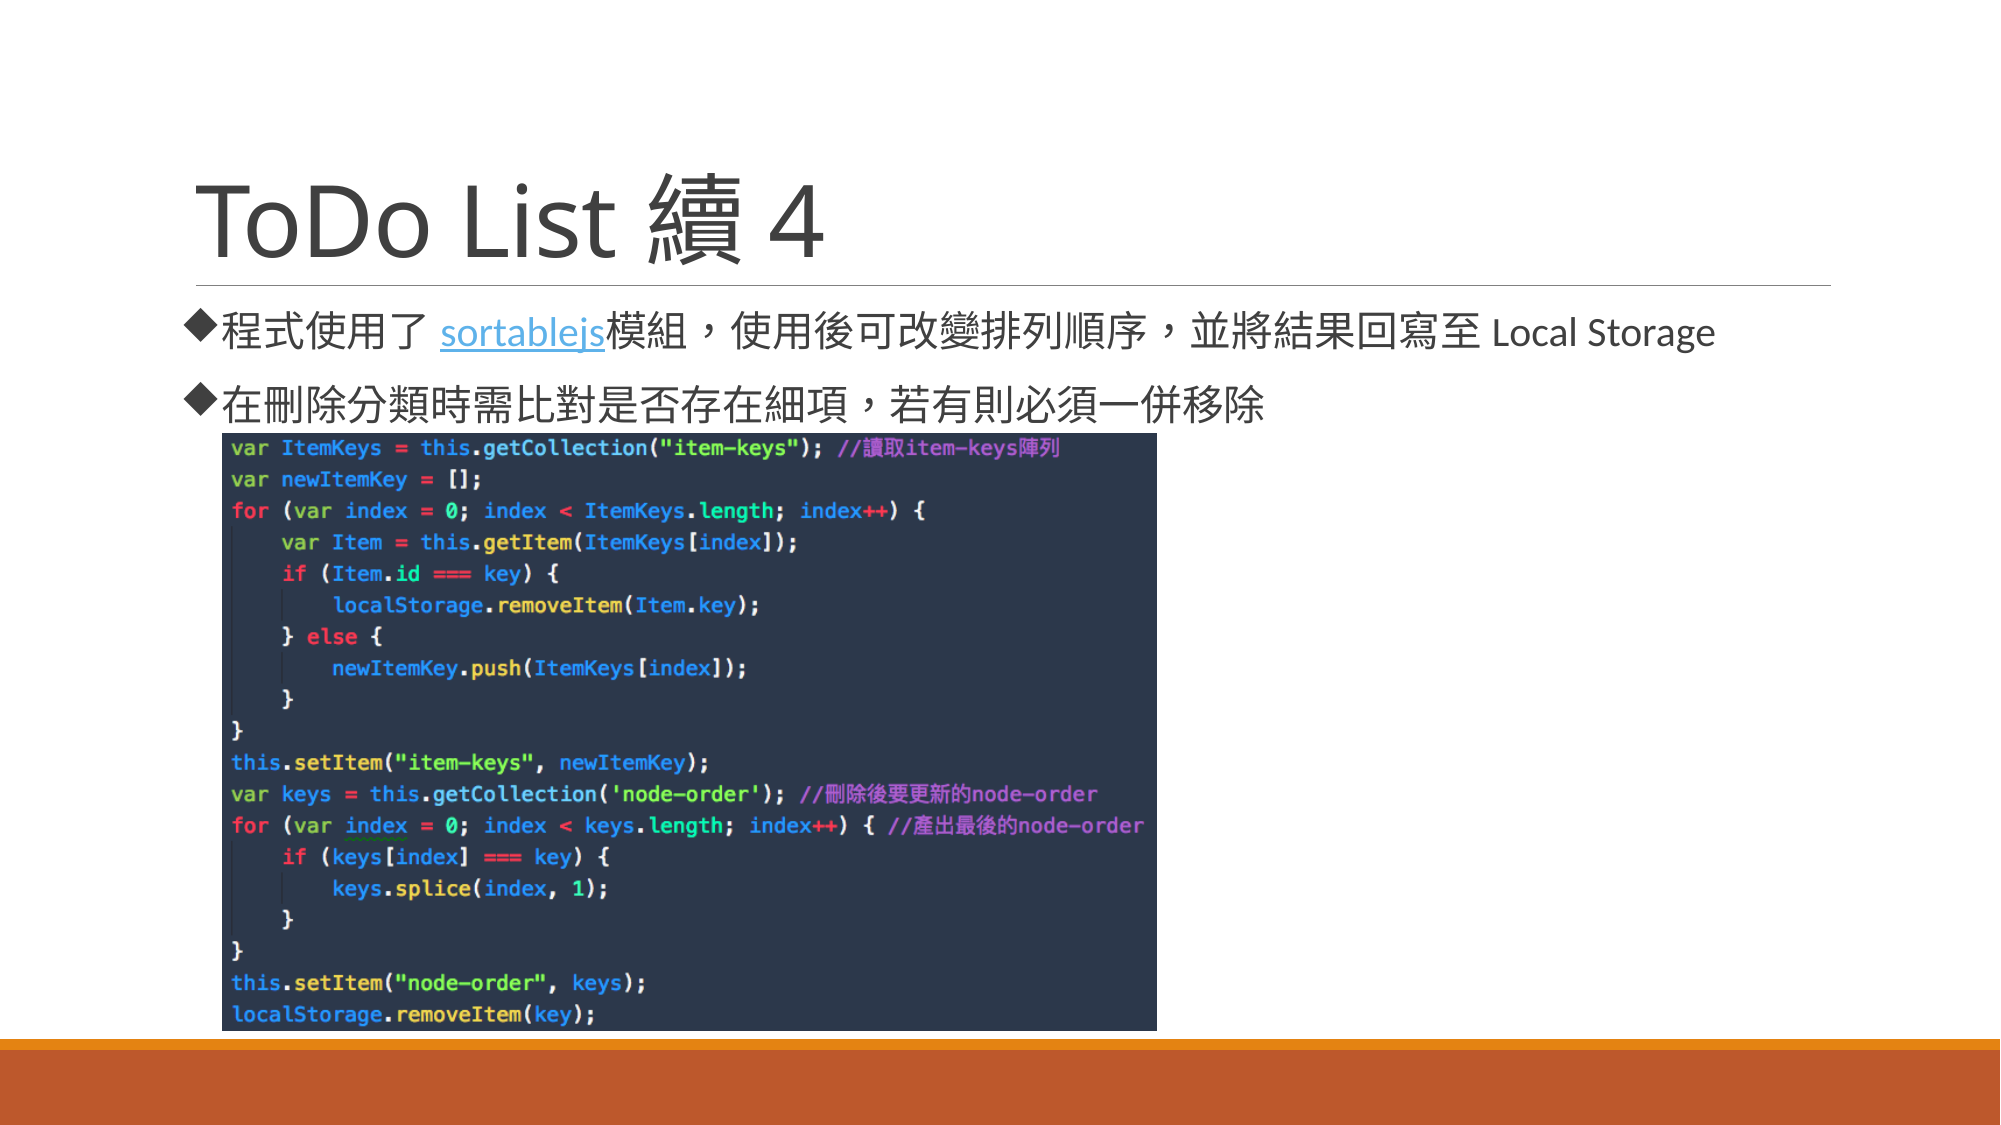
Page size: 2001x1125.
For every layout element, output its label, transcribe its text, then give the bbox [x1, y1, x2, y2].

title ToDo List 續4 [180, 47, 1830, 285]
picture [222, 432, 1157, 1031]
list 程式使用了sortablejs模組，使用後可改變排列順序，並將結果回寫至Local Storage 在刪除分類時需比對是否存在細項，若有則必須一併移除 [180, 302, 1830, 963]
